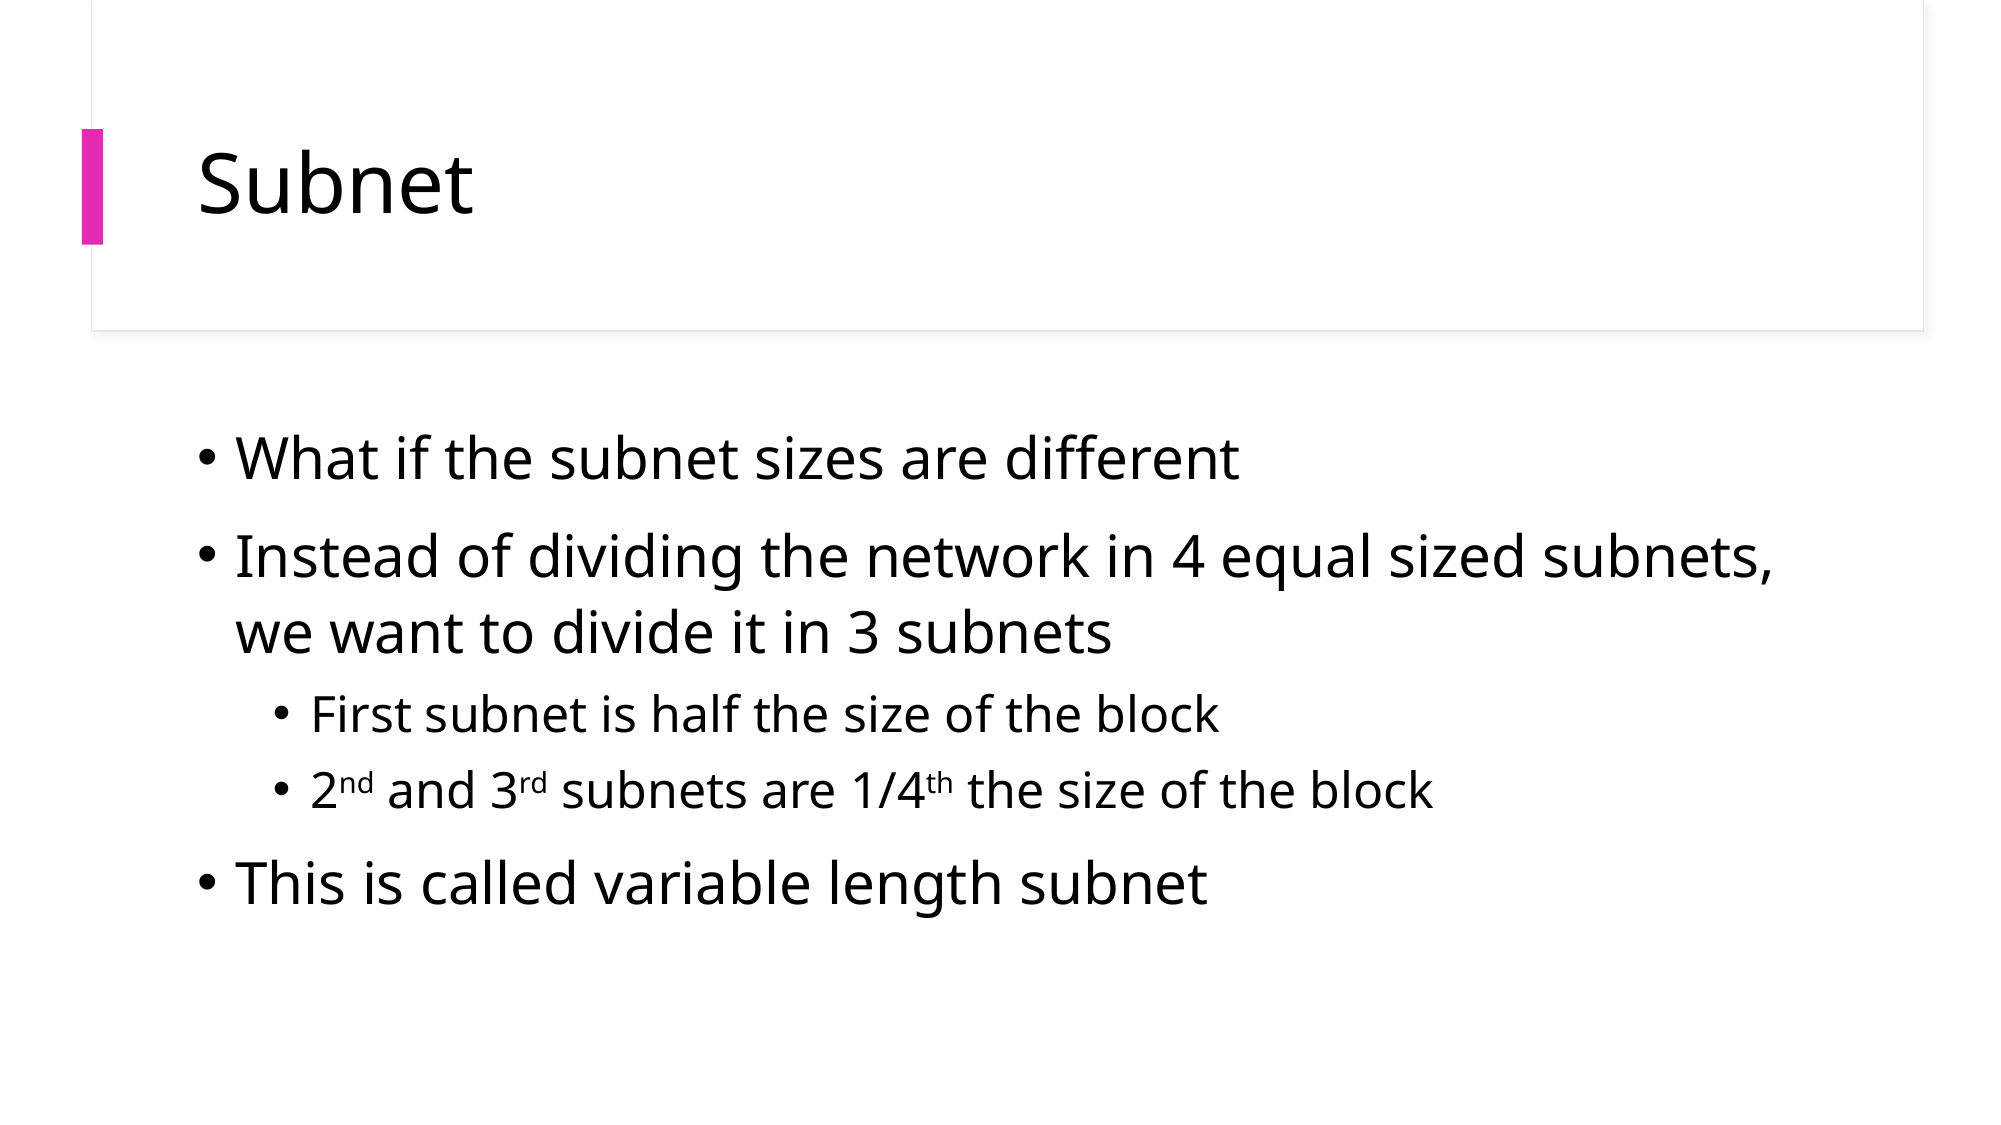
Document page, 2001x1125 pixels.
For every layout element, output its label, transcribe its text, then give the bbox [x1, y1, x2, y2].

title Subnet [183, 90, 1851, 284]
list What if the subnet sizes are different Instead of dividing the network in 4 equal sized subnets, we want to divide it in 3 subnets First subnet is half the size of the block 2nd and 3rd subnets are 1/4th the size of the block This is called variable length subnet [183, 406, 1851, 1013]
